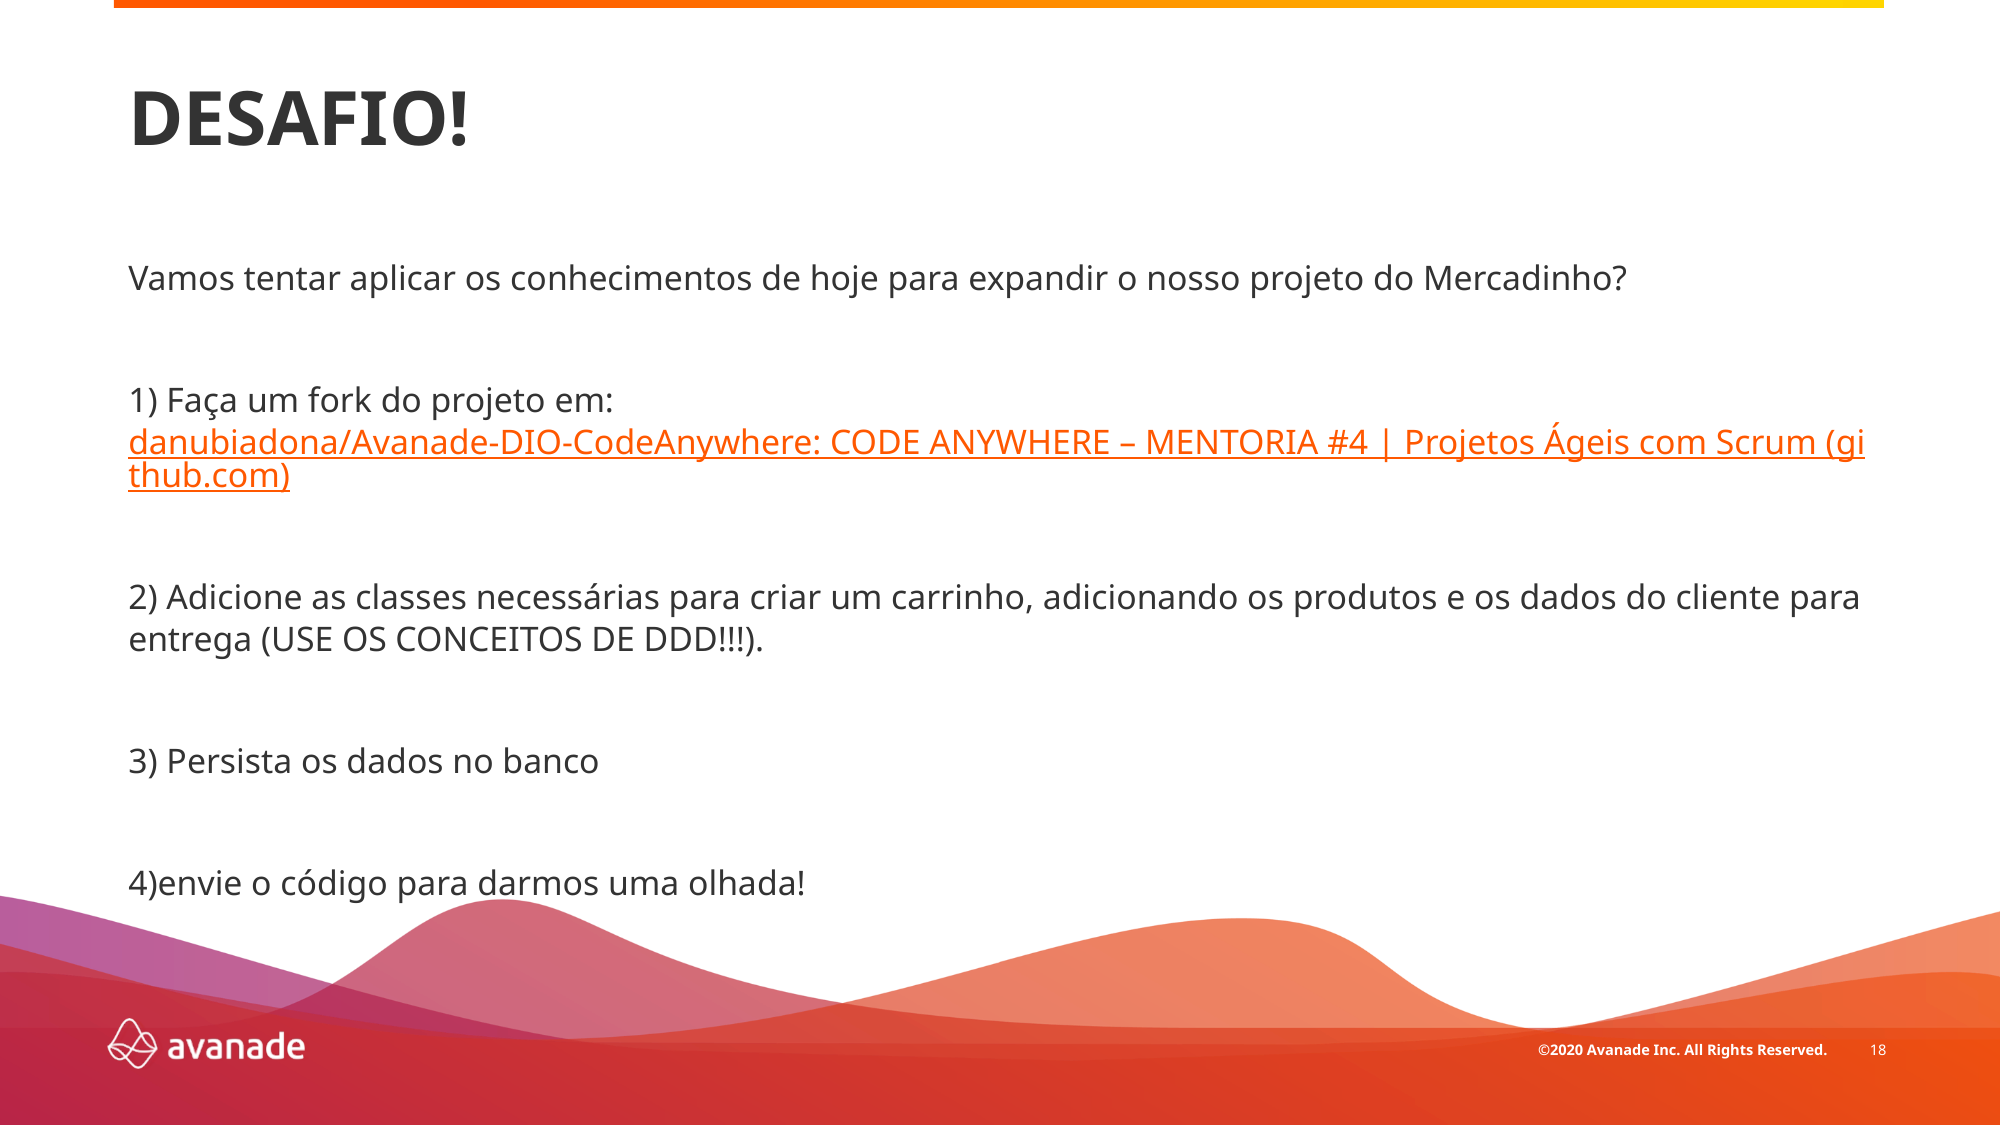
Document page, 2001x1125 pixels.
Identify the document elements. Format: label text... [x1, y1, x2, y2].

slide_number 18 [1829, 1019, 1902, 1080]
picture [0, 879, 2000, 1125]
title DESAFIO! [113, 64, 1883, 228]
list Vamos tentar aplicar os conhecimentos de hoje para expandir o nosso projeto do Mercadinho? 1) Faça um fork do projeto em: danubiadona/Avanade-DIO-CodeAnywhere: CODE ANYWHERE – MENTORIA #4 | Projetos Ágeis com Scrum (github.com) 2) Adicione as classes necessárias para criar um carrinho, adicionando os produtos e os dados do cliente para entrega (USE OS CONCEITOS DE DDD!!!). 3) Persista os dados no banco 4)envie o código para darmos uma olhada! [113, 249, 1883, 880]
